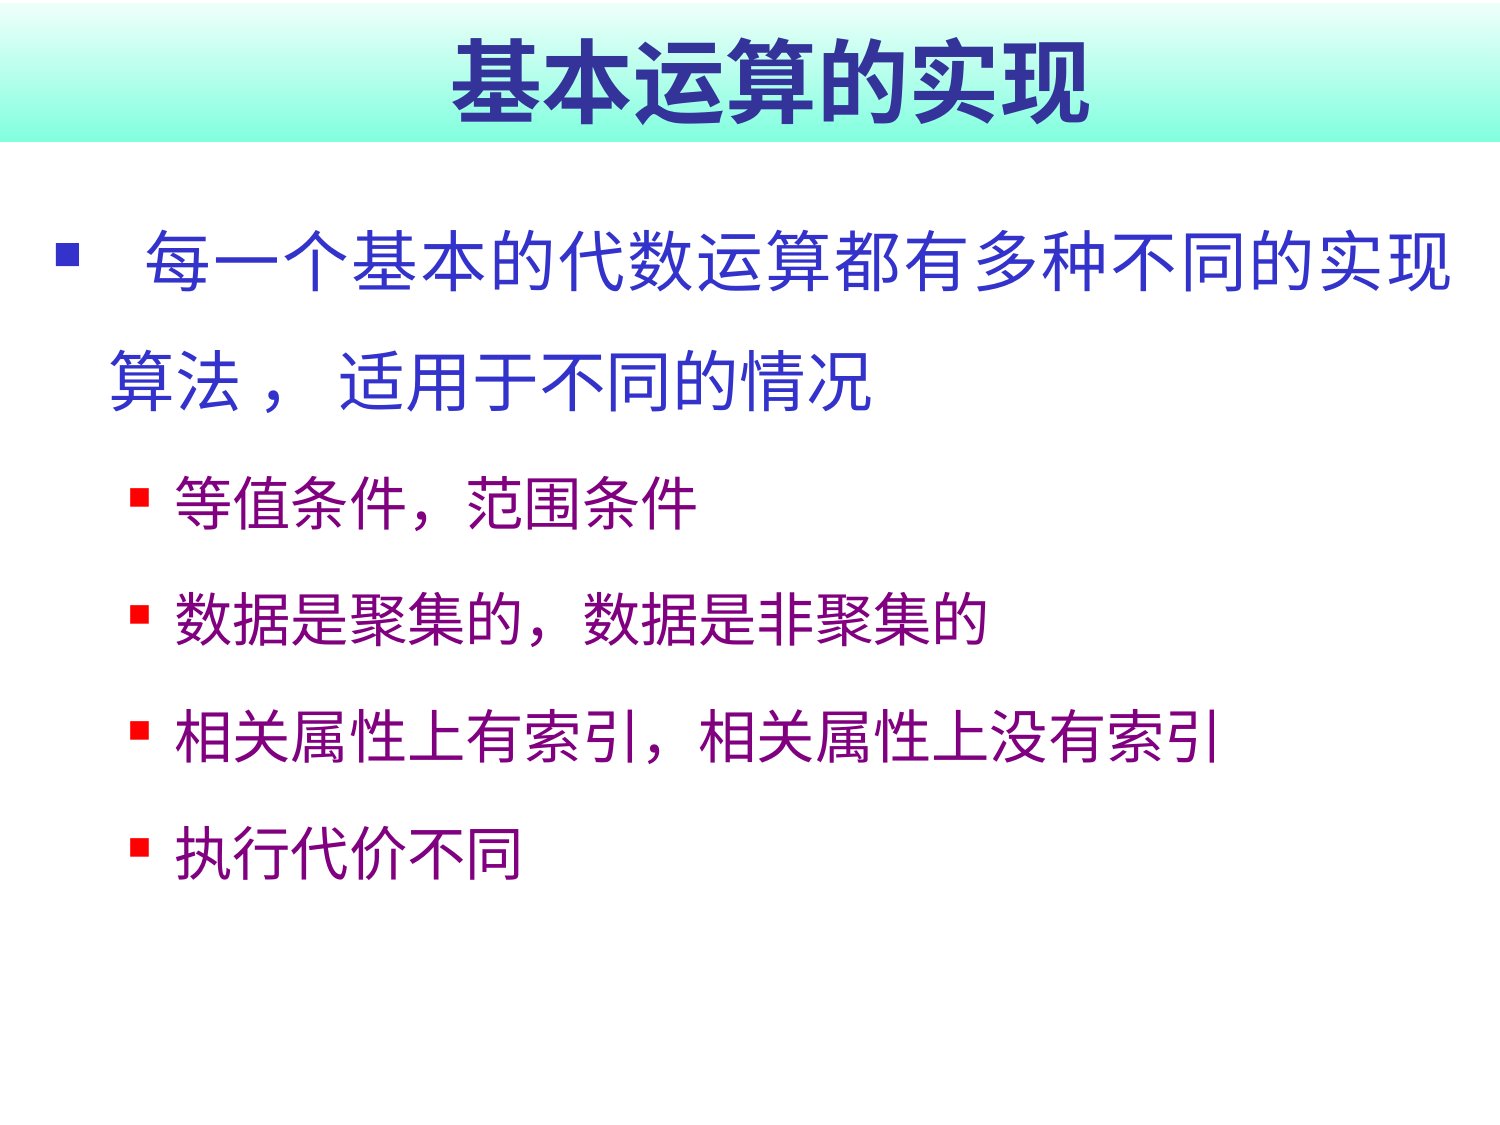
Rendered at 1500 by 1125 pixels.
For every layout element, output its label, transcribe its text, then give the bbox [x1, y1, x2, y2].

list 每一个基本的代数运算都有多种不同的实现算法 ， 适用于不同的情况 等值条件，范围条件 数据是聚集的，数据是非聚集的 相关属性上有索引，相关属性上没有索引 执行代价不同 [37, 172, 1470, 1095]
title 基本运算的实现 [0, 2, 1500, 143]
